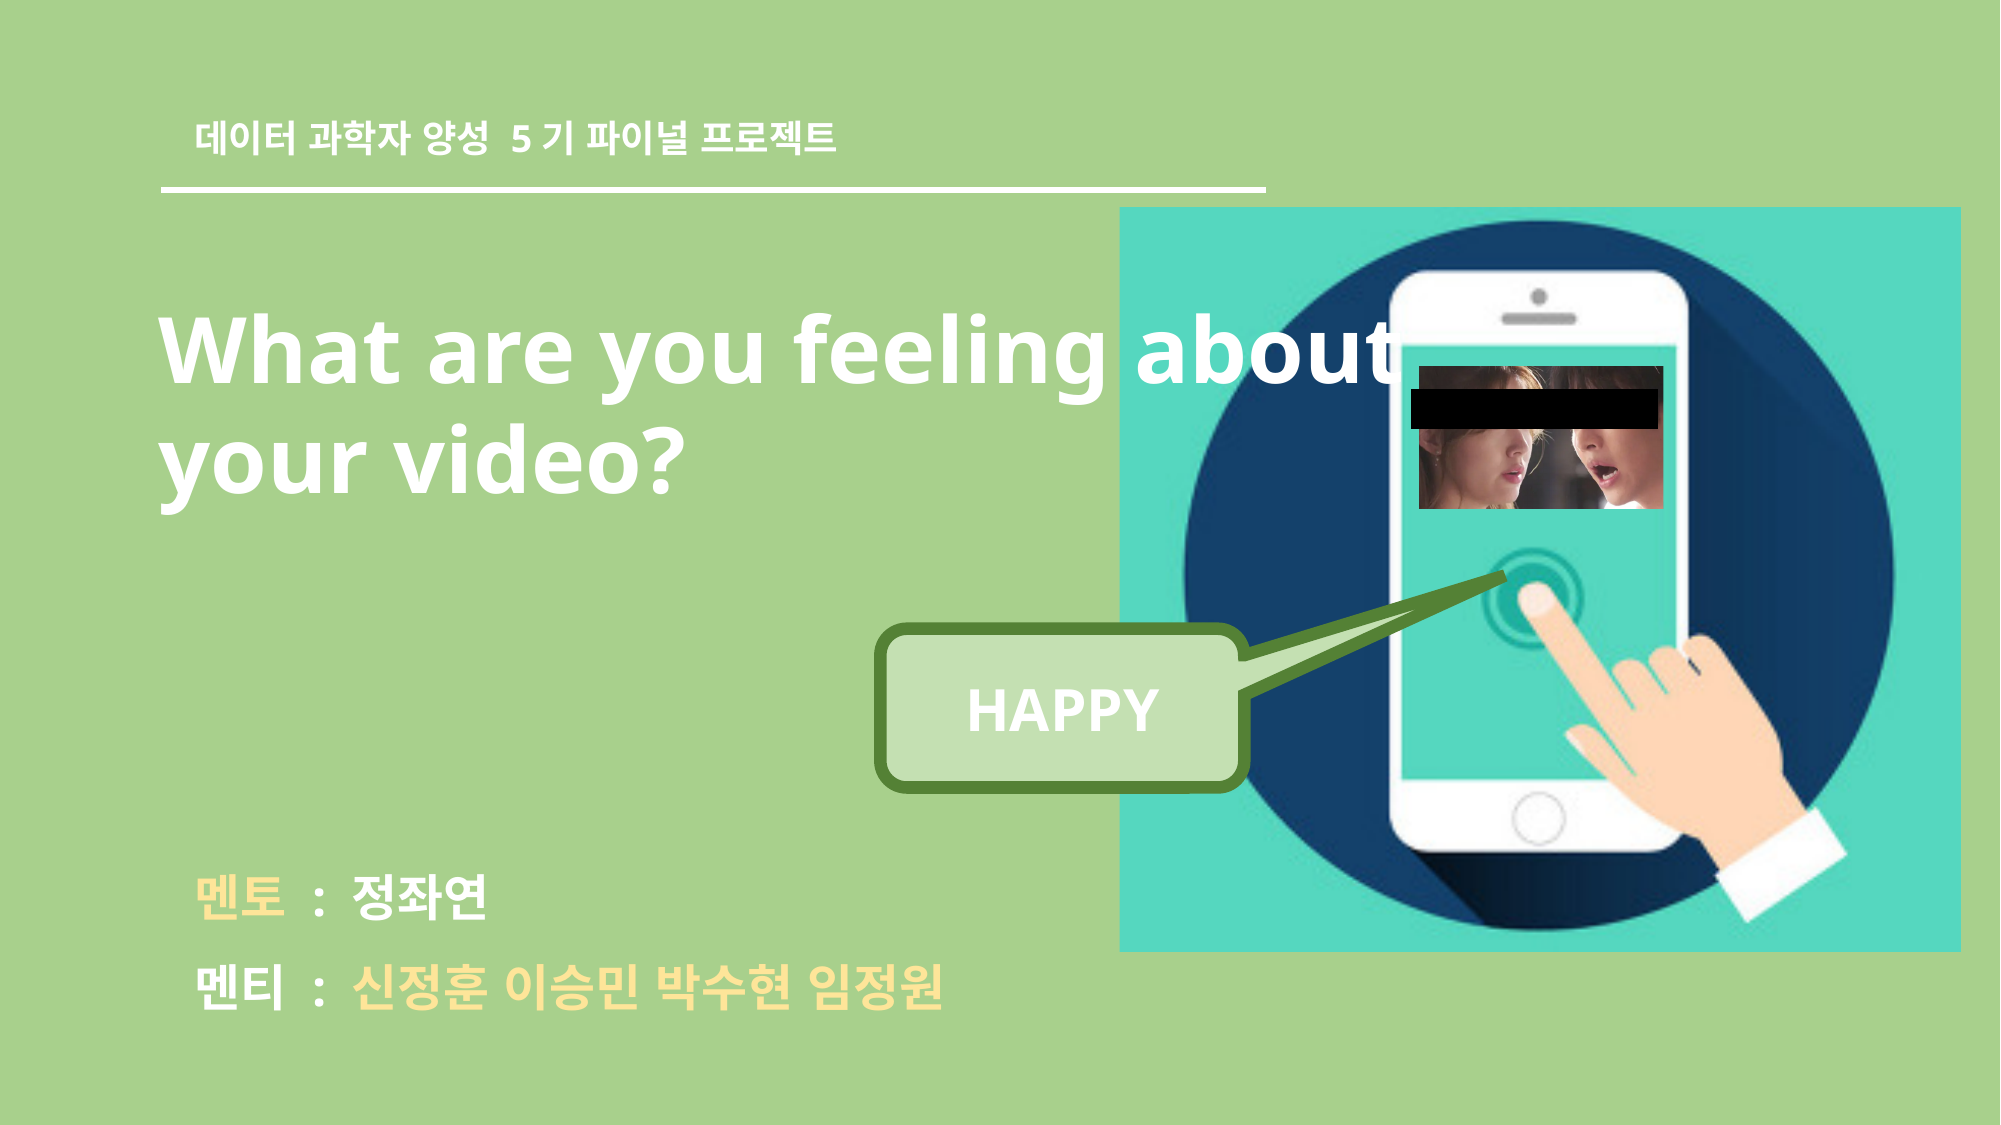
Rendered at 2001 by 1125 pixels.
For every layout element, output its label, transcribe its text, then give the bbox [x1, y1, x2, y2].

text_box 데이터 과학자 양성 5기 파이널 프로젝트 [179, 108, 1152, 168]
text_box 멘토 : 정좌연 멘티 : 신정훈 이승민 박수현 임정원 [179, 829, 1711, 1025]
text_box What are you feeling about your video? [143, 284, 1114, 520]
text_box HAPPY [880, 628, 1114, 788]
picture [1119, 206, 1962, 953]
